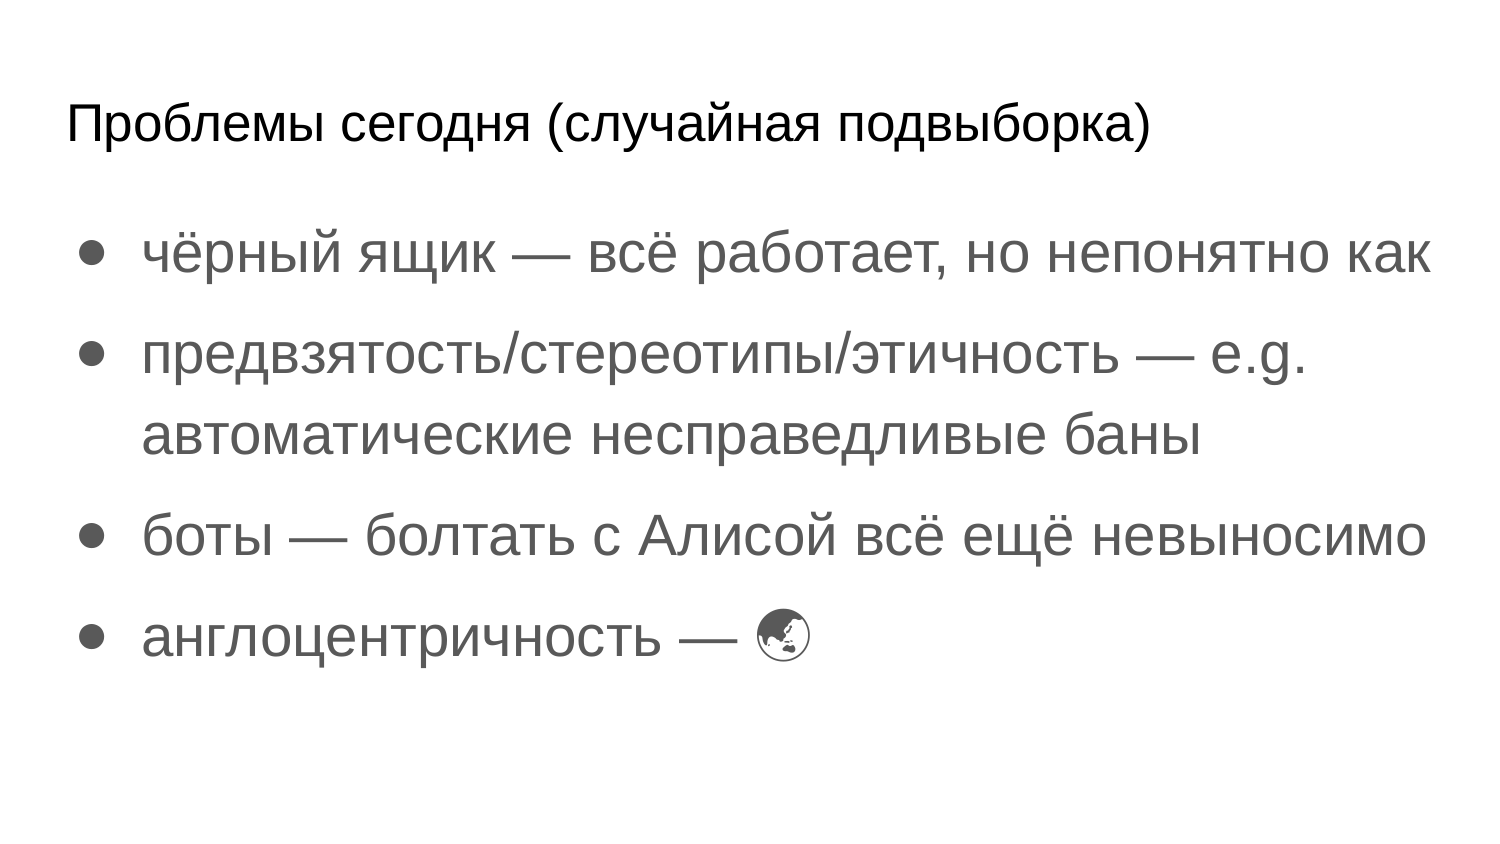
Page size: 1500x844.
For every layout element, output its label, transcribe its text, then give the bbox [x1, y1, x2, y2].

list чёрный ящик — всё работает, но непонятно как предвзятость/стереотипы/этичность — e.g. автоматические несправедливые баны боты — болтать с Алисой всё ещё невыносимо англоцентричность — 🌏 [51, 189, 1449, 750]
title Проблемы сегодня (случайная подвыборка) [51, 72, 1449, 167]
